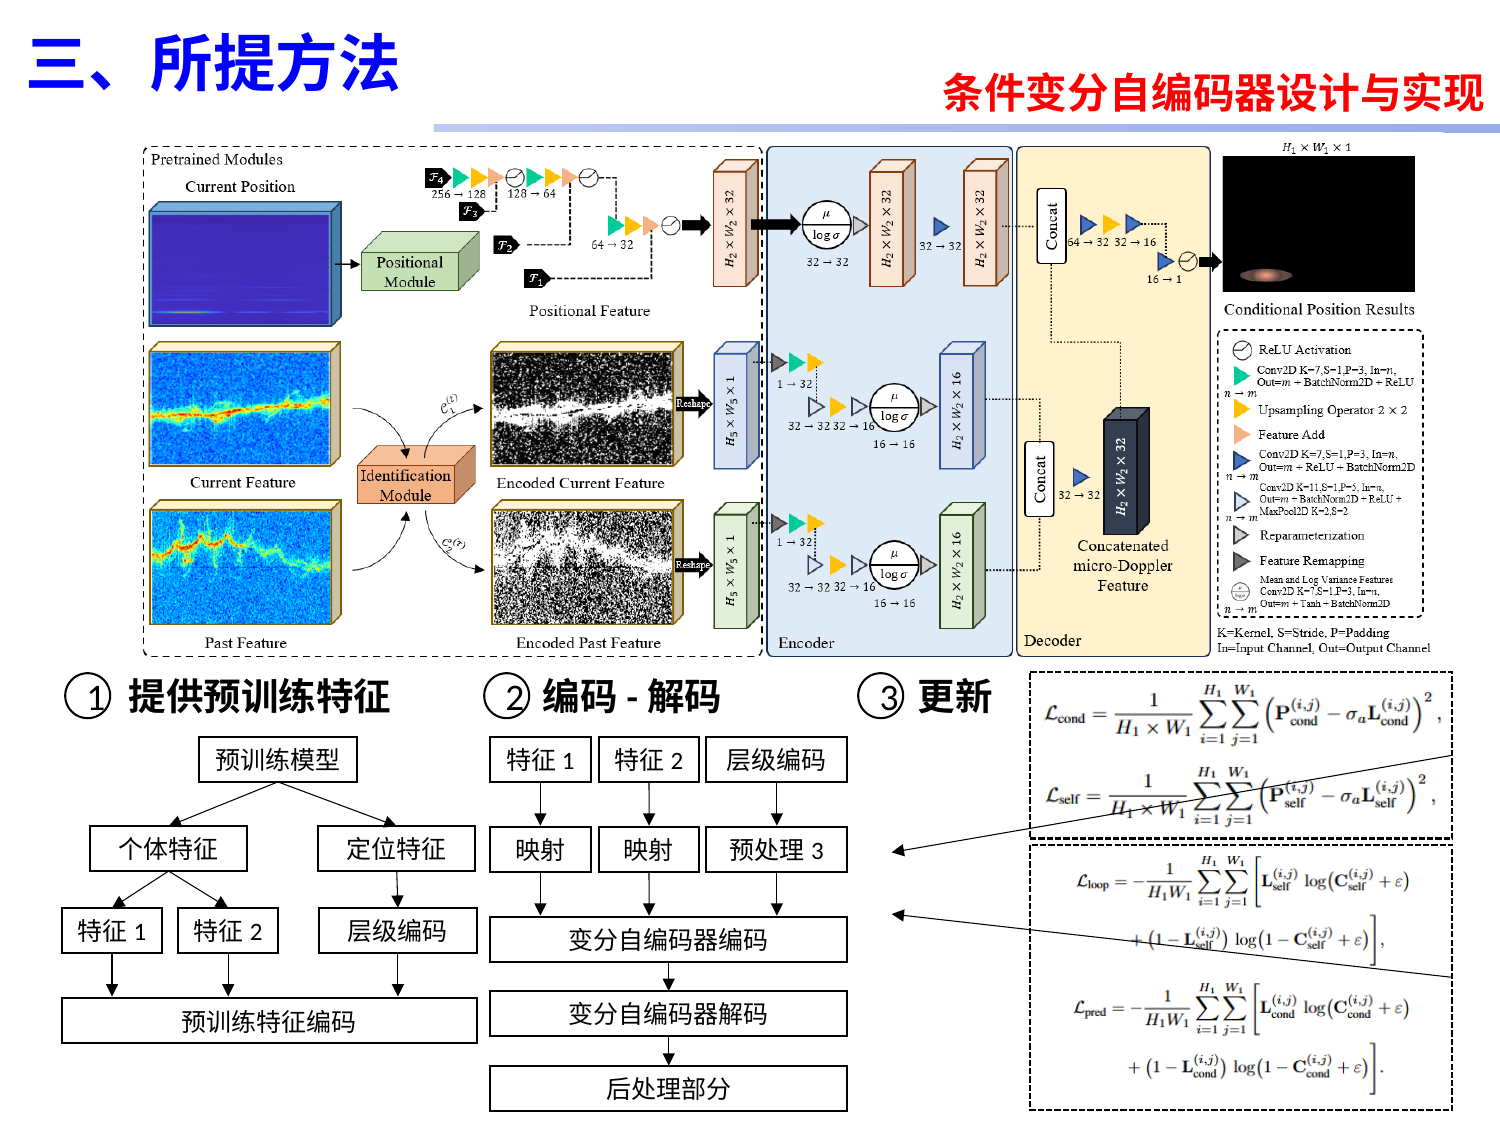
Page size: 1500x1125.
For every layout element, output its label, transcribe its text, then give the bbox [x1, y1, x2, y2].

text_box 映射 [598, 826, 700, 873]
text_box 预处理3 [705, 826, 848, 873]
text_box 特征2 [598, 736, 700, 783]
text_box 预训练模型 [198, 736, 358, 781]
picture [1067, 852, 1416, 971]
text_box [277, 781, 397, 827]
text_box 预训练特征编码 [61, 997, 478, 1044]
text_box 更新 [902, 666, 1250, 728]
text_box 编码-解码 [527, 666, 875, 728]
text_box 后处理部分 [489, 1065, 848, 1112]
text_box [168, 781, 277, 827]
text_box [1029, 844, 1453, 976]
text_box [891, 914, 1030, 978]
text_box 特征1 [489, 736, 592, 783]
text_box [111, 871, 169, 908]
text_box 变分自编码器解码 [489, 990, 848, 1037]
text_box 个体特征 [89, 825, 248, 872]
text_box 3 [875, 672, 902, 720]
text_box 映射 [489, 826, 592, 873]
text_box 三、所提方法 [11, 17, 762, 107]
picture [1067, 979, 1416, 1100]
text_box 1 [64, 672, 112, 720]
text_box [433, 124, 1500, 133]
text_box 特征2 [177, 907, 279, 954]
text_box 定位特征 [317, 825, 476, 872]
text_box 变分自编码器编码 [489, 916, 848, 963]
text_box [1030, 756, 1453, 840]
text_box ​条件变分自编码器设计与实现 [788, 58, 1500, 124]
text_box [891, 755, 1030, 853]
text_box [169, 871, 229, 908]
text_box 特征1 [61, 907, 163, 954]
picture [134, 132, 1443, 666]
text_box [1250, 671, 1453, 756]
text_box 提供预训练特征 [113, 663, 461, 728]
text_box [1029, 931, 1453, 1111]
text_box 层级编码 [318, 907, 478, 954]
text_box [1029, 728, 1040, 827]
text_box 层级编码 [705, 736, 848, 783]
text_box 2 [483, 672, 527, 720]
picture [1040, 673, 1443, 837]
